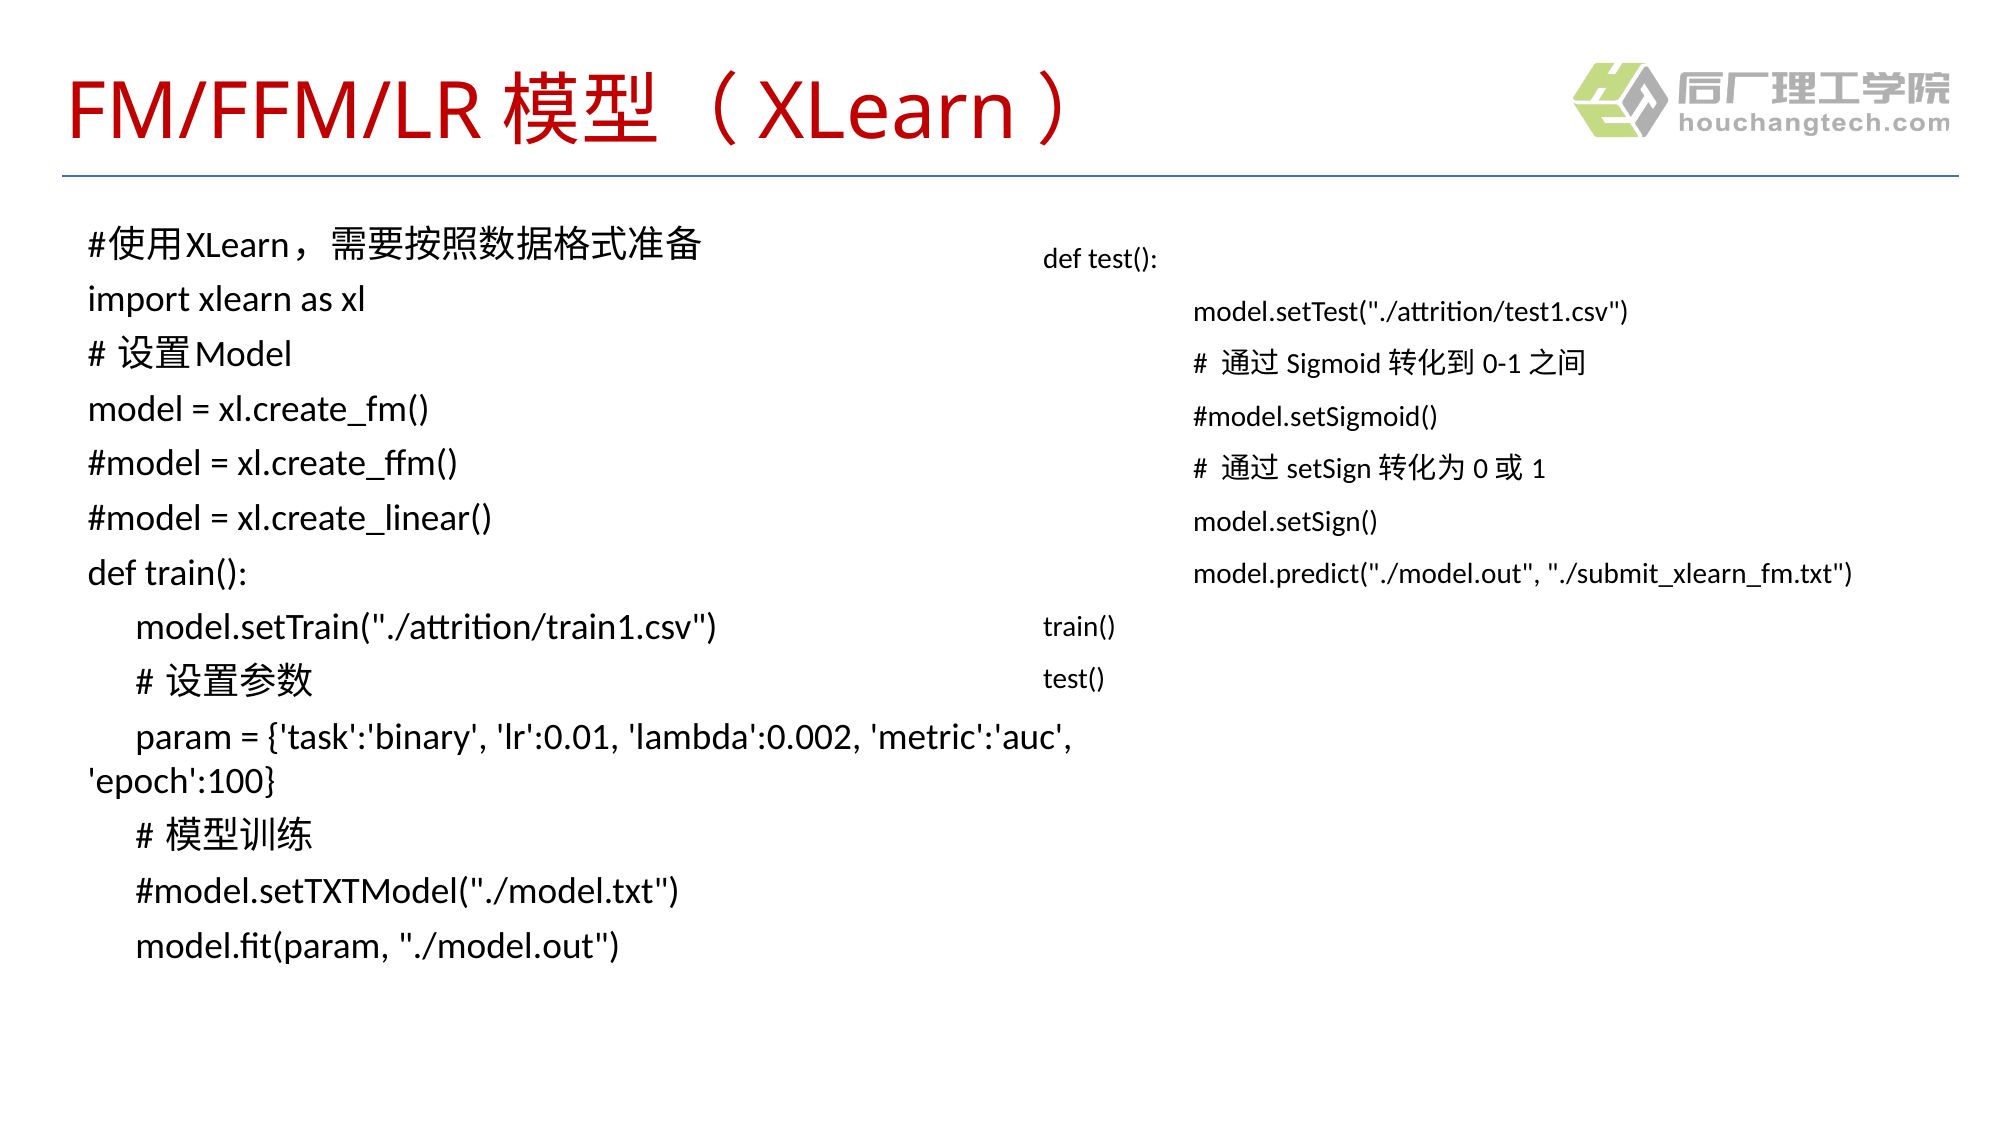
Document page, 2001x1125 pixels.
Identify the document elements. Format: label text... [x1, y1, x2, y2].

text_box #使用XLearn，需要按照数据格式准备 import xlearn as xl # 设置Model model = xl.create_fm() #model = xl.create_ffm() #model = xl.create_linear() def train(): model.setTrain("./attrition/train1.csv") # 设置参数 param = {'task':'binary', 'lr':0.01, 'lambda':0.002, 'metric':'auc', 'epoch':100} # 模型训练 #model.setTXTModel("./model.txt") model.fit(param, "./model.out") [79, 212, 1125, 986]
text_box def test(): model.setTest("./attrition/test1.csv") # 通过Sigmoid转化到0-1之间 #model.setSigmoid() # 通过setSign转化为0或1 model.setSign() model.predict("./model.out", "./submit_xlearn_fm.txt") train() test() [1035, 214, 2000, 755]
text_box 分数越小，代表树的结构越好 [1728, 62, 1950, 138]
title FM/FFM/LR模型（XLearn） [57, 59, 1728, 167]
